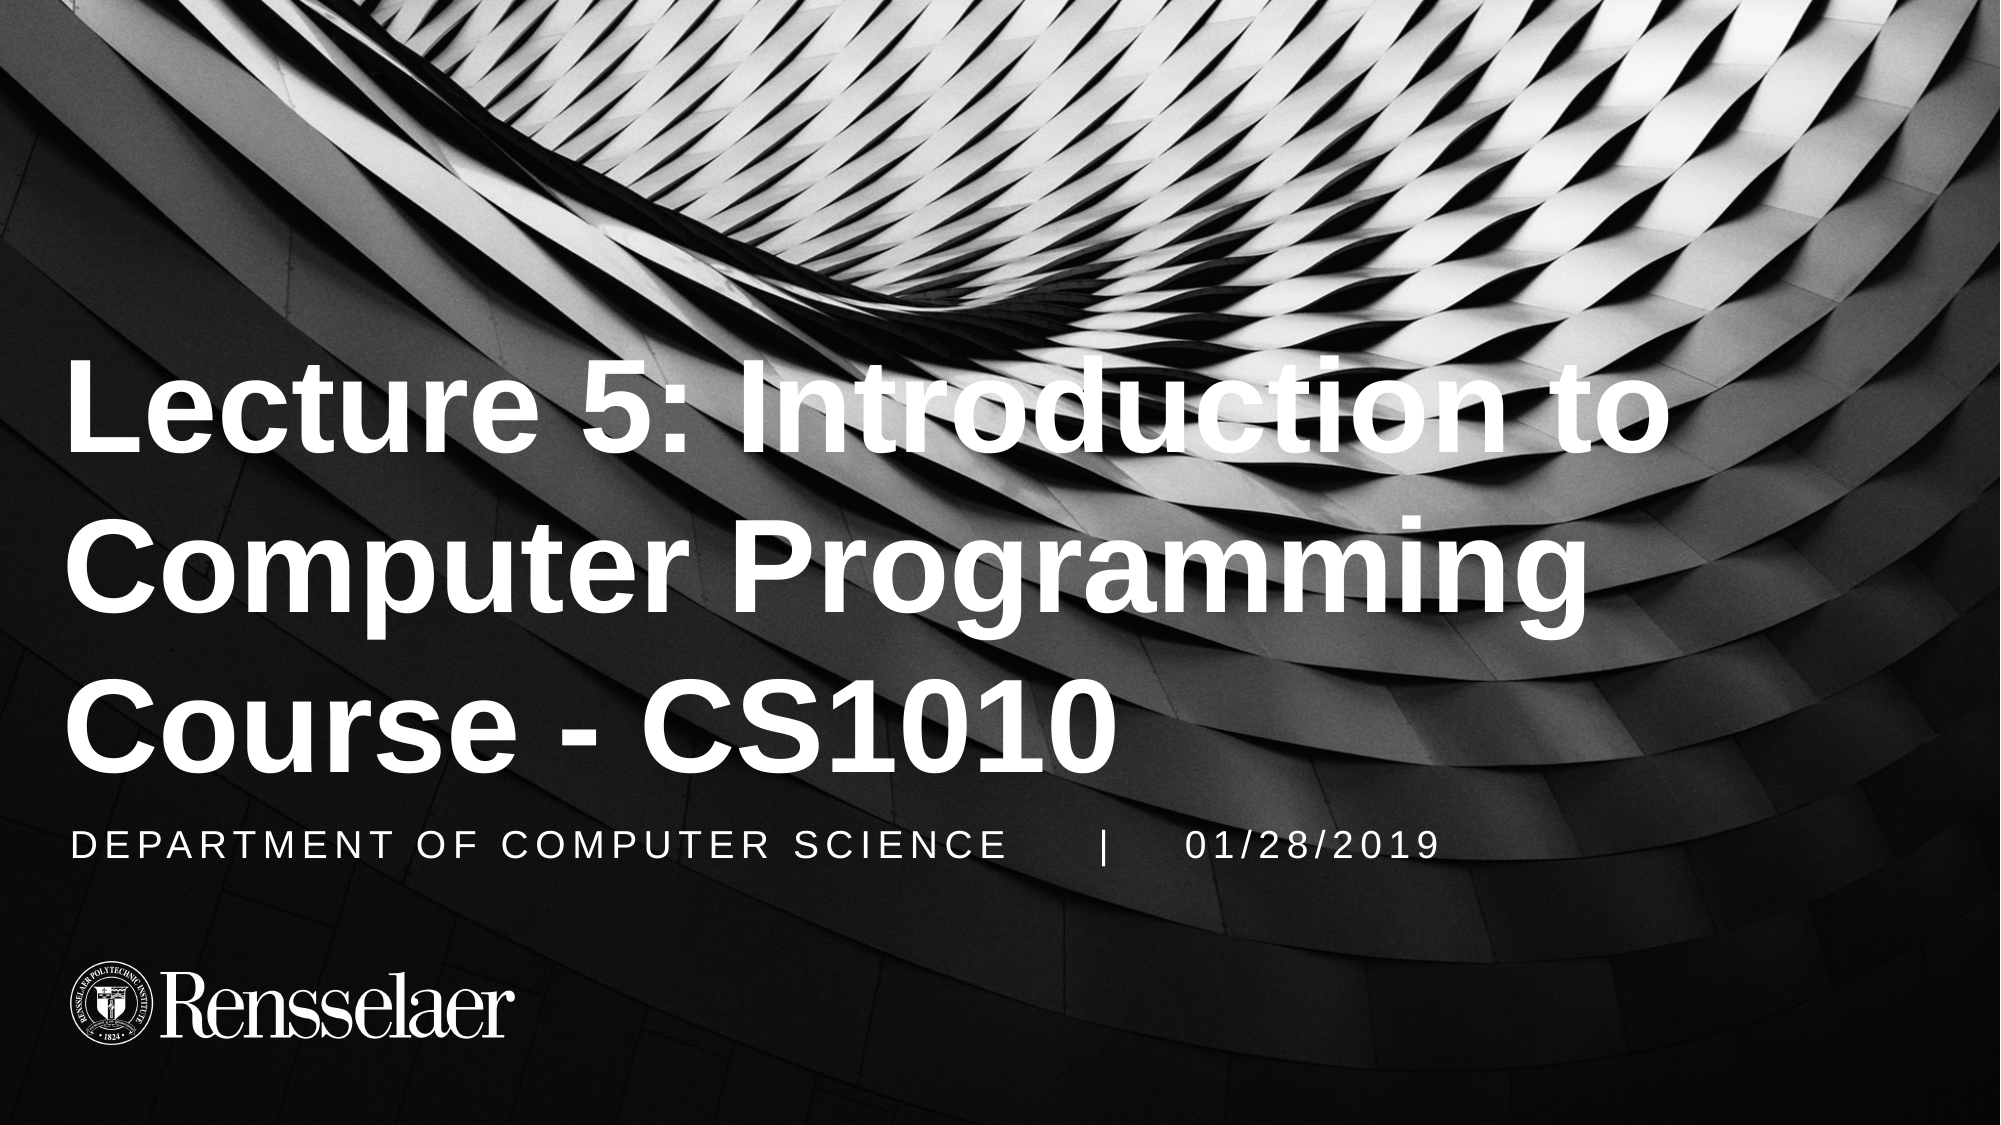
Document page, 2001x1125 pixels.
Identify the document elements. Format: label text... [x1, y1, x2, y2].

title Lecture 5: Introduction to Computer Programming Course - CS1010 [47, 312, 1867, 636]
picture [0, 0, 2000, 1125]
subtitle DEPARTMENT OF COMPUTER SCIENCE | 01/28/2019 [54, 812, 1874, 913]
